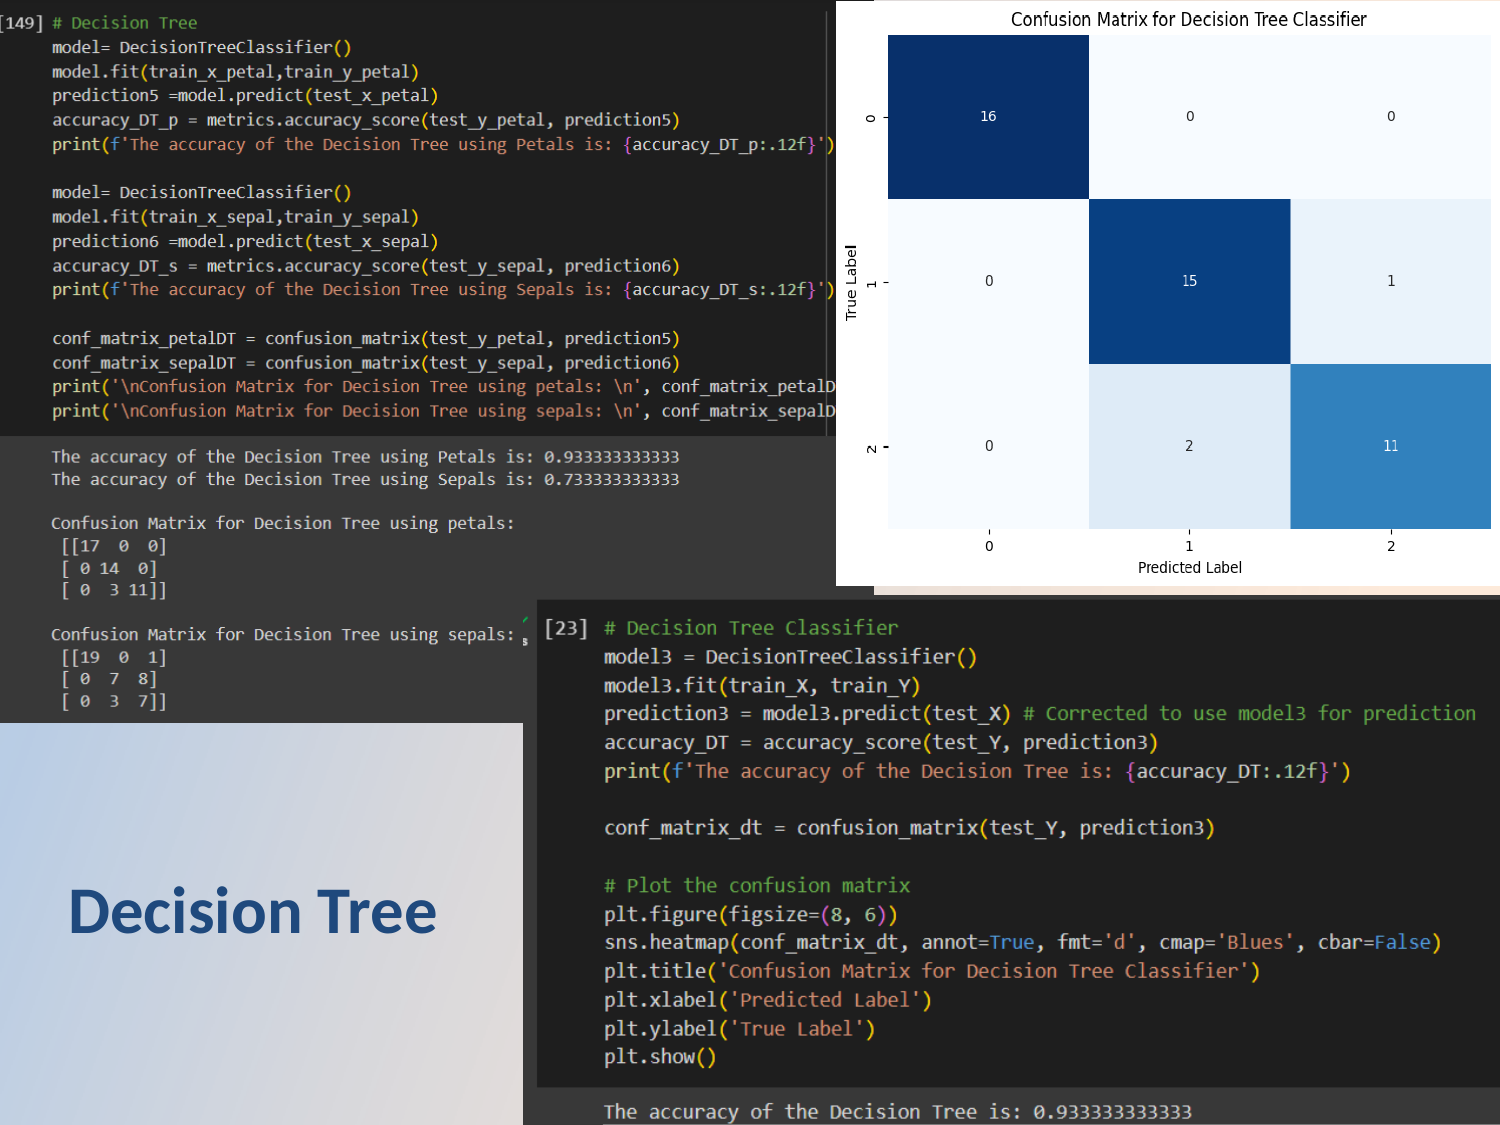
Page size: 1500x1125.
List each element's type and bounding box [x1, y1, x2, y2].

list [523, 595, 1500, 1125]
picture [0, 0, 1500, 1125]
